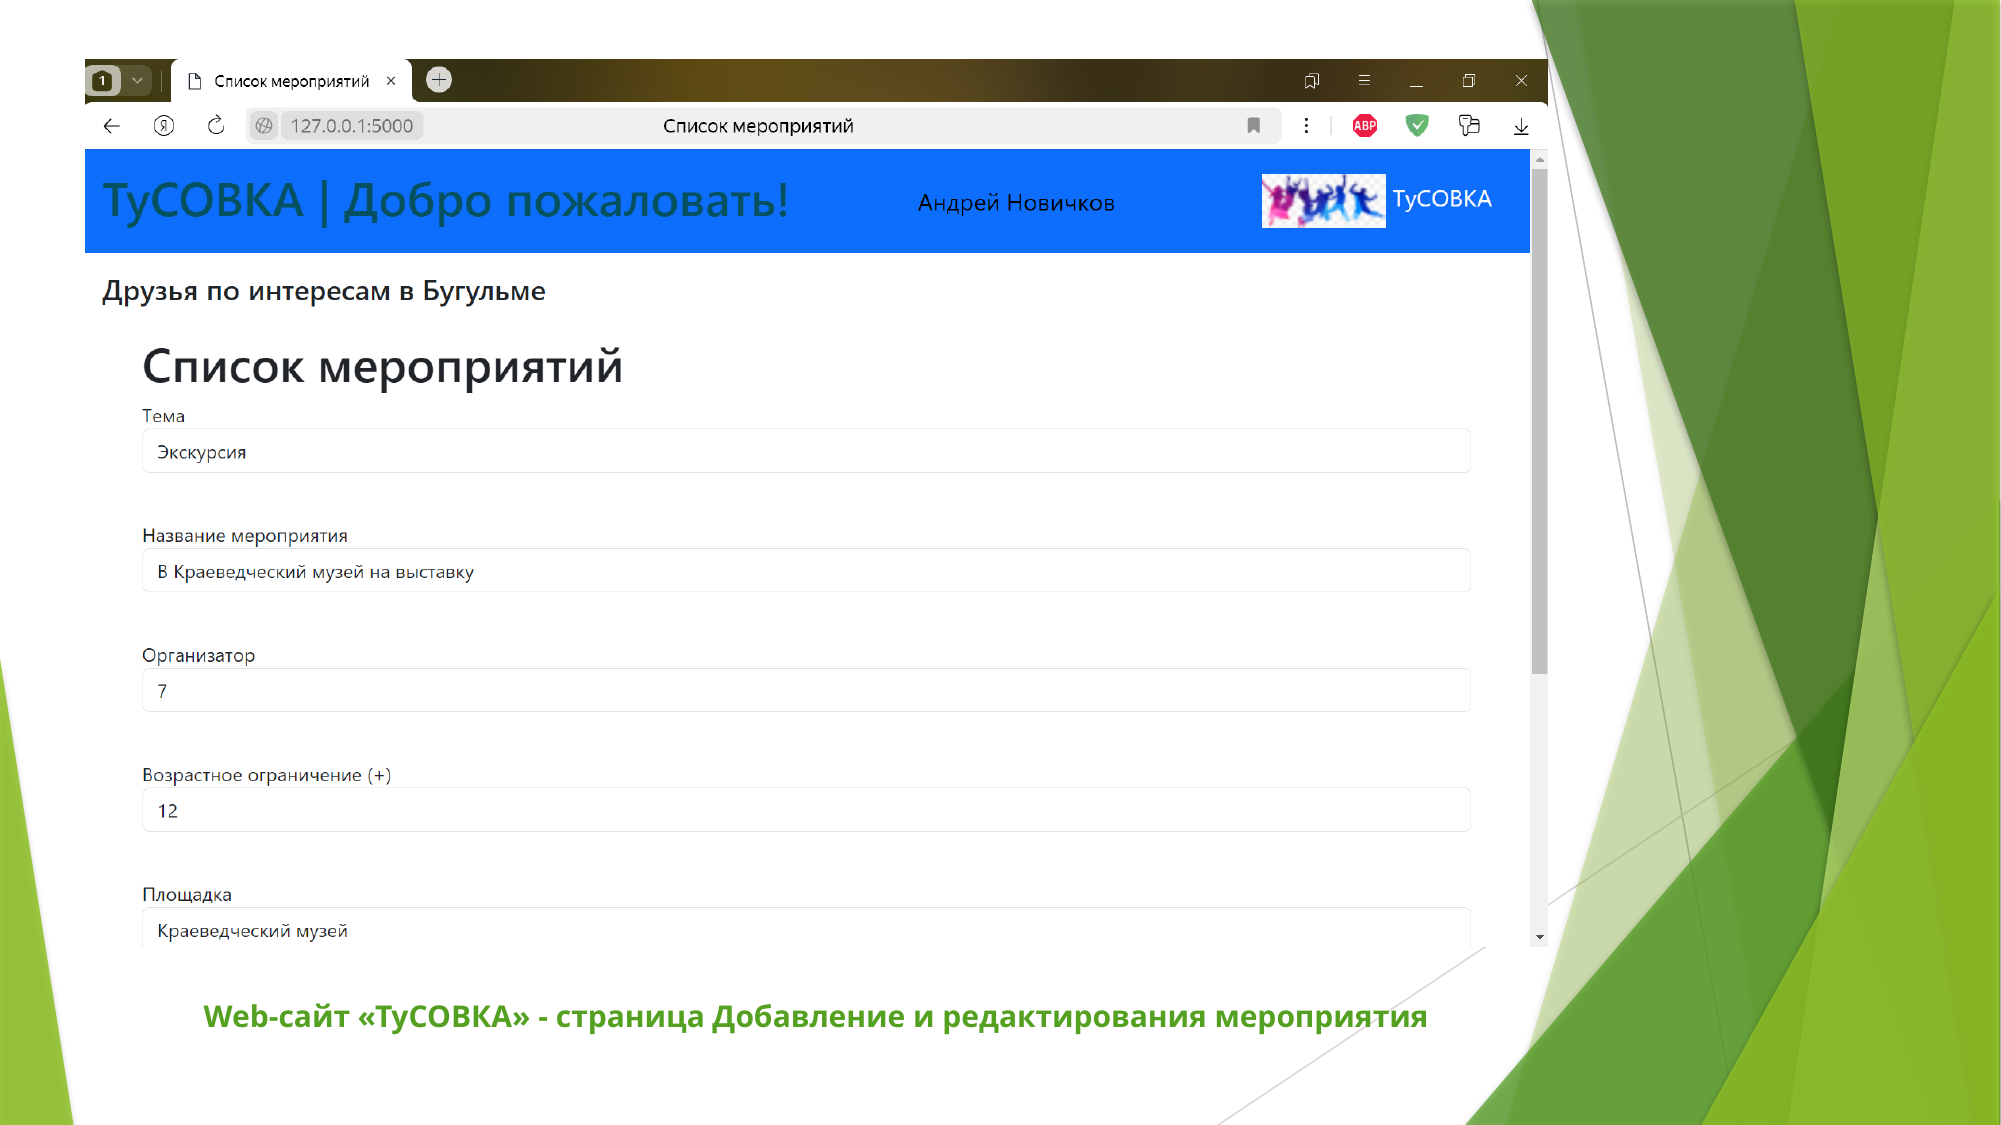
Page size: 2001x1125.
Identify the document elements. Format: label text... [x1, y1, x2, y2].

title Web-сайт «ТуСОВКА» - страница Добавление и редактирования мероприятия [111, 954, 1522, 1043]
picture [84, 58, 1548, 947]
